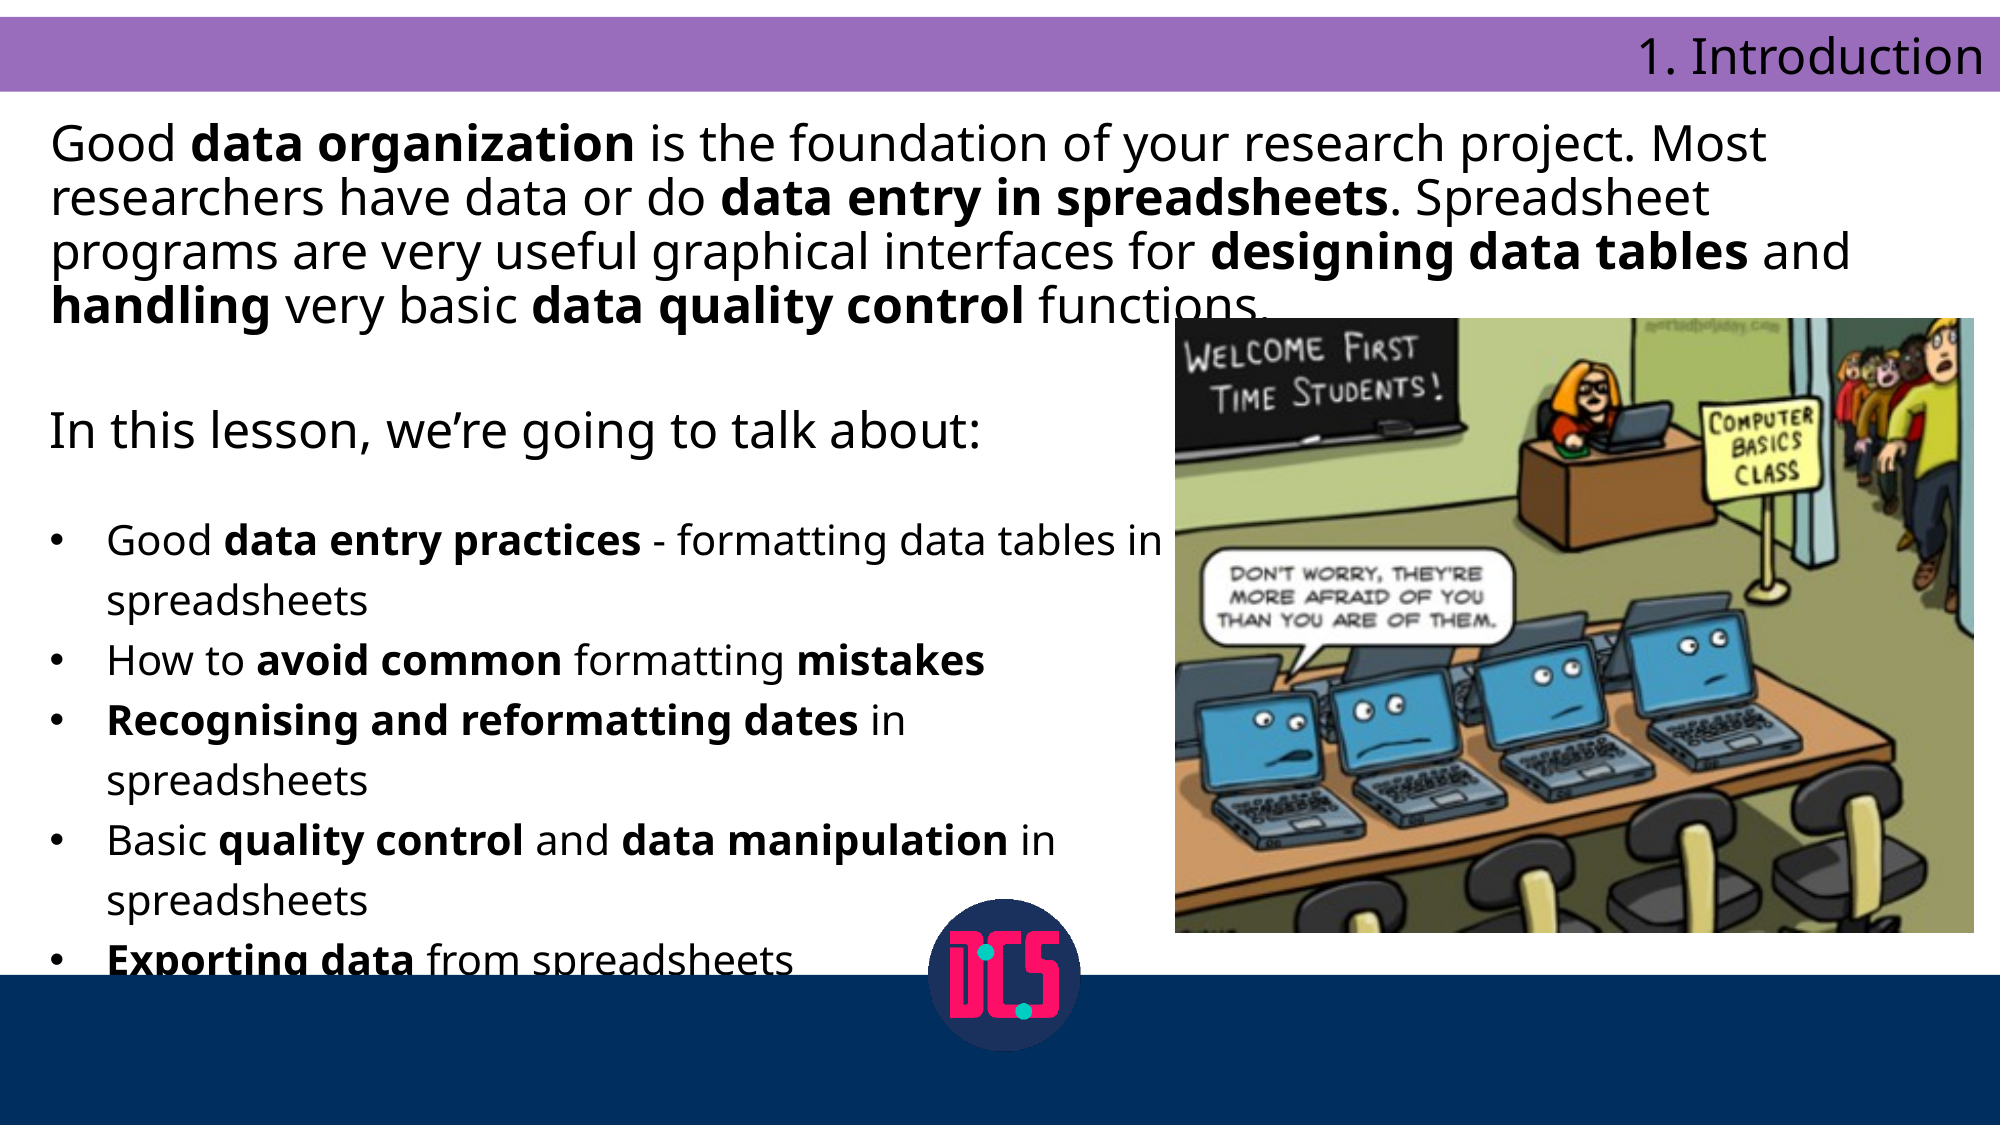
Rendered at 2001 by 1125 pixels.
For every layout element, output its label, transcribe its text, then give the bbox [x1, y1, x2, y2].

picture [1174, 318, 1974, 934]
list Good data organization is the foundation of your research project. Most researchers have data or do data entry in spreadsheets. Spreadsheet programs are very useful graphical interfaces for designing data tables and handling very basic data quality control functions. [34, 110, 1966, 391]
text_box [0, 973, 2000, 1125]
text_box 1. Introduction [0, 16, 2000, 92]
picture [913, 884, 1094, 1065]
text_box In this lesson, we’re going to talk about: Good data entry practices - formatting data tables in spreadsheets How to avoid common formatting mistakes Recognising and reformatting dates in spreadsheets Basic quality control and data manipulation in spreadsheets Exporting data from spreadsheets [34, 391, 1184, 973]
